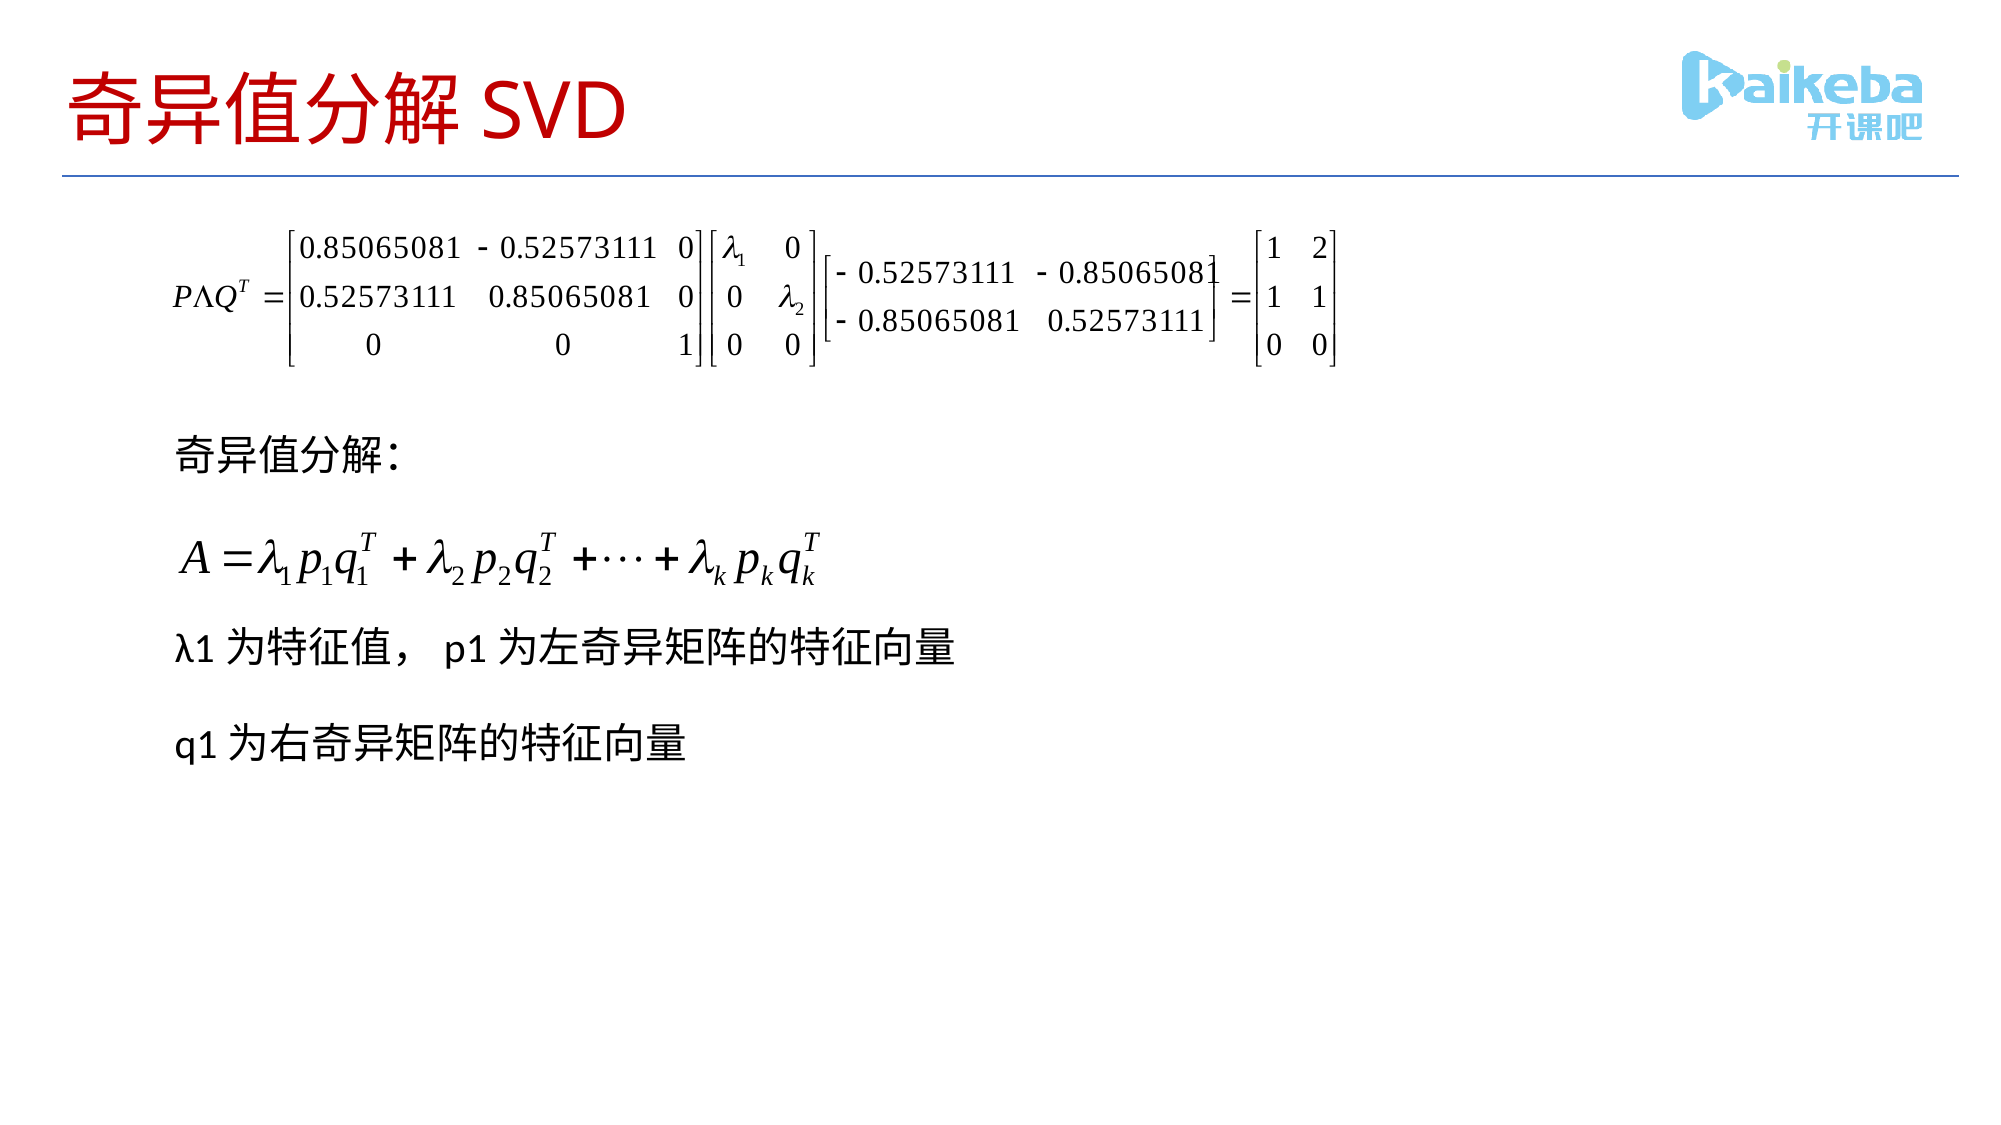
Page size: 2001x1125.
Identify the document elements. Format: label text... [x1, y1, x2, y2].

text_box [1653, 21, 1950, 167]
text_box 奇异值分解： λ1为特征值，p1为左奇异矩阵的特征向量 q1为右奇异矩阵的特征向量 [167, 396, 1028, 860]
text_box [166, 223, 1348, 375]
title 奇异值分解SVD [57, 59, 1728, 167]
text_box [169, 520, 831, 598]
